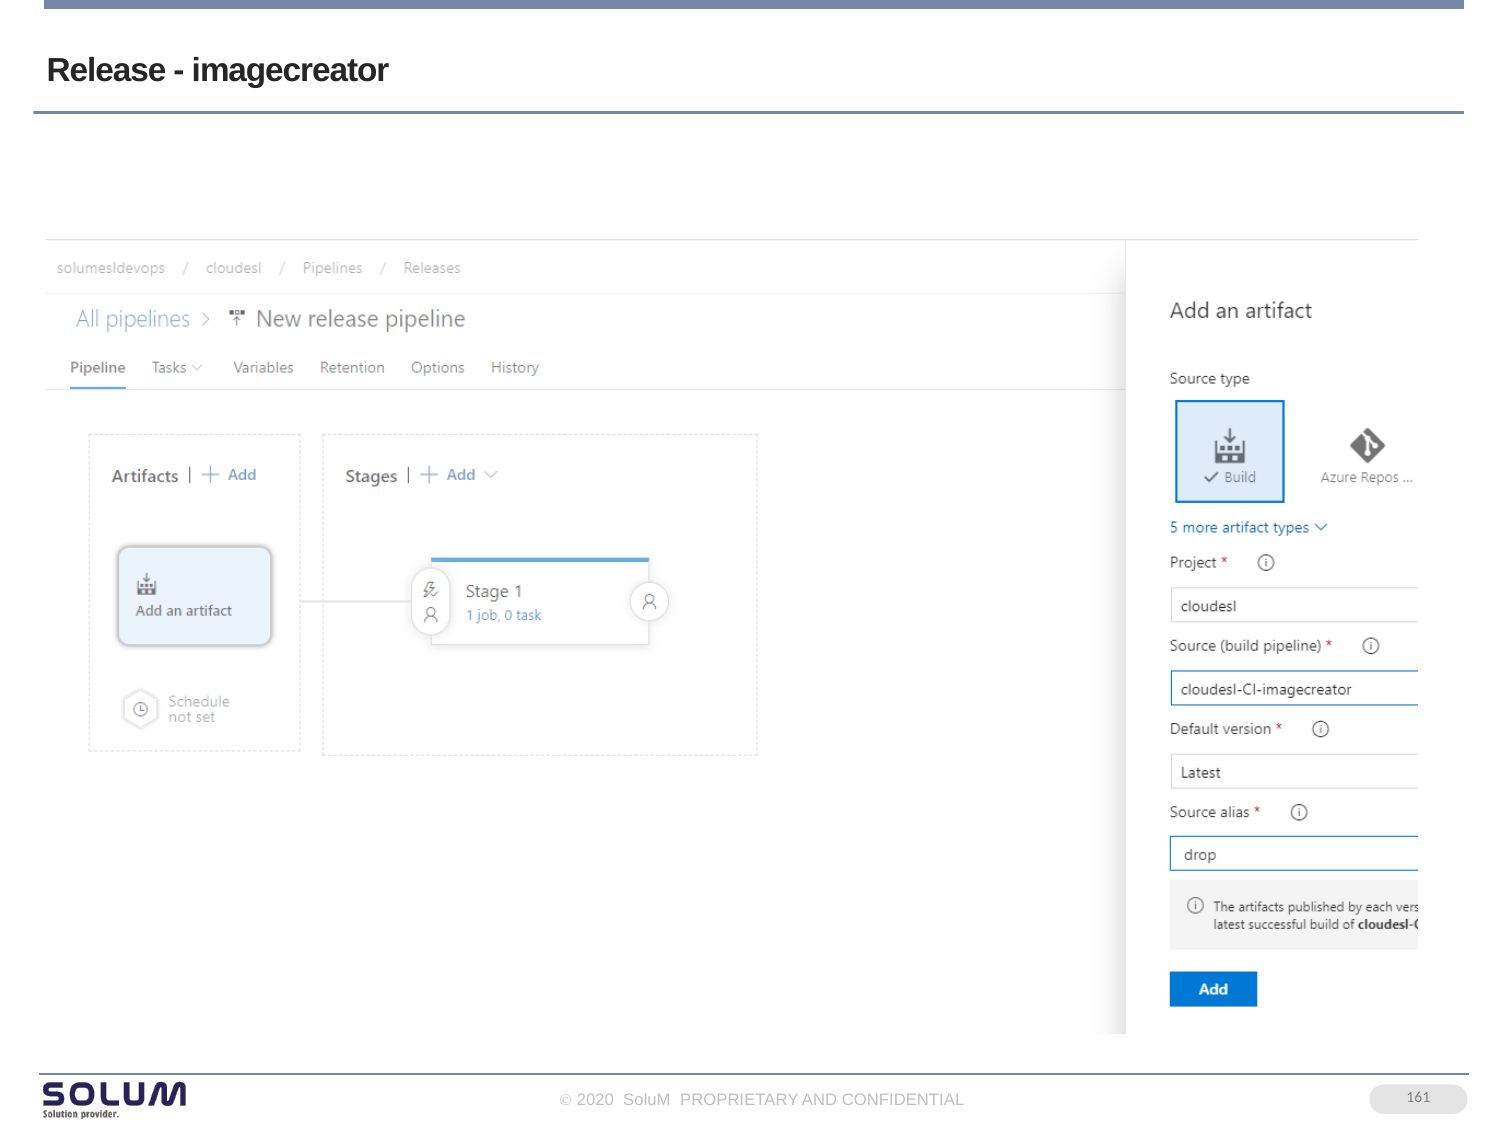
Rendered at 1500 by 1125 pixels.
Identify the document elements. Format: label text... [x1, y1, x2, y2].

picture [41, 1080, 187, 1119]
picture [46, 238, 1419, 1034]
title Release - imagecreator [46, 28, 1349, 113]
